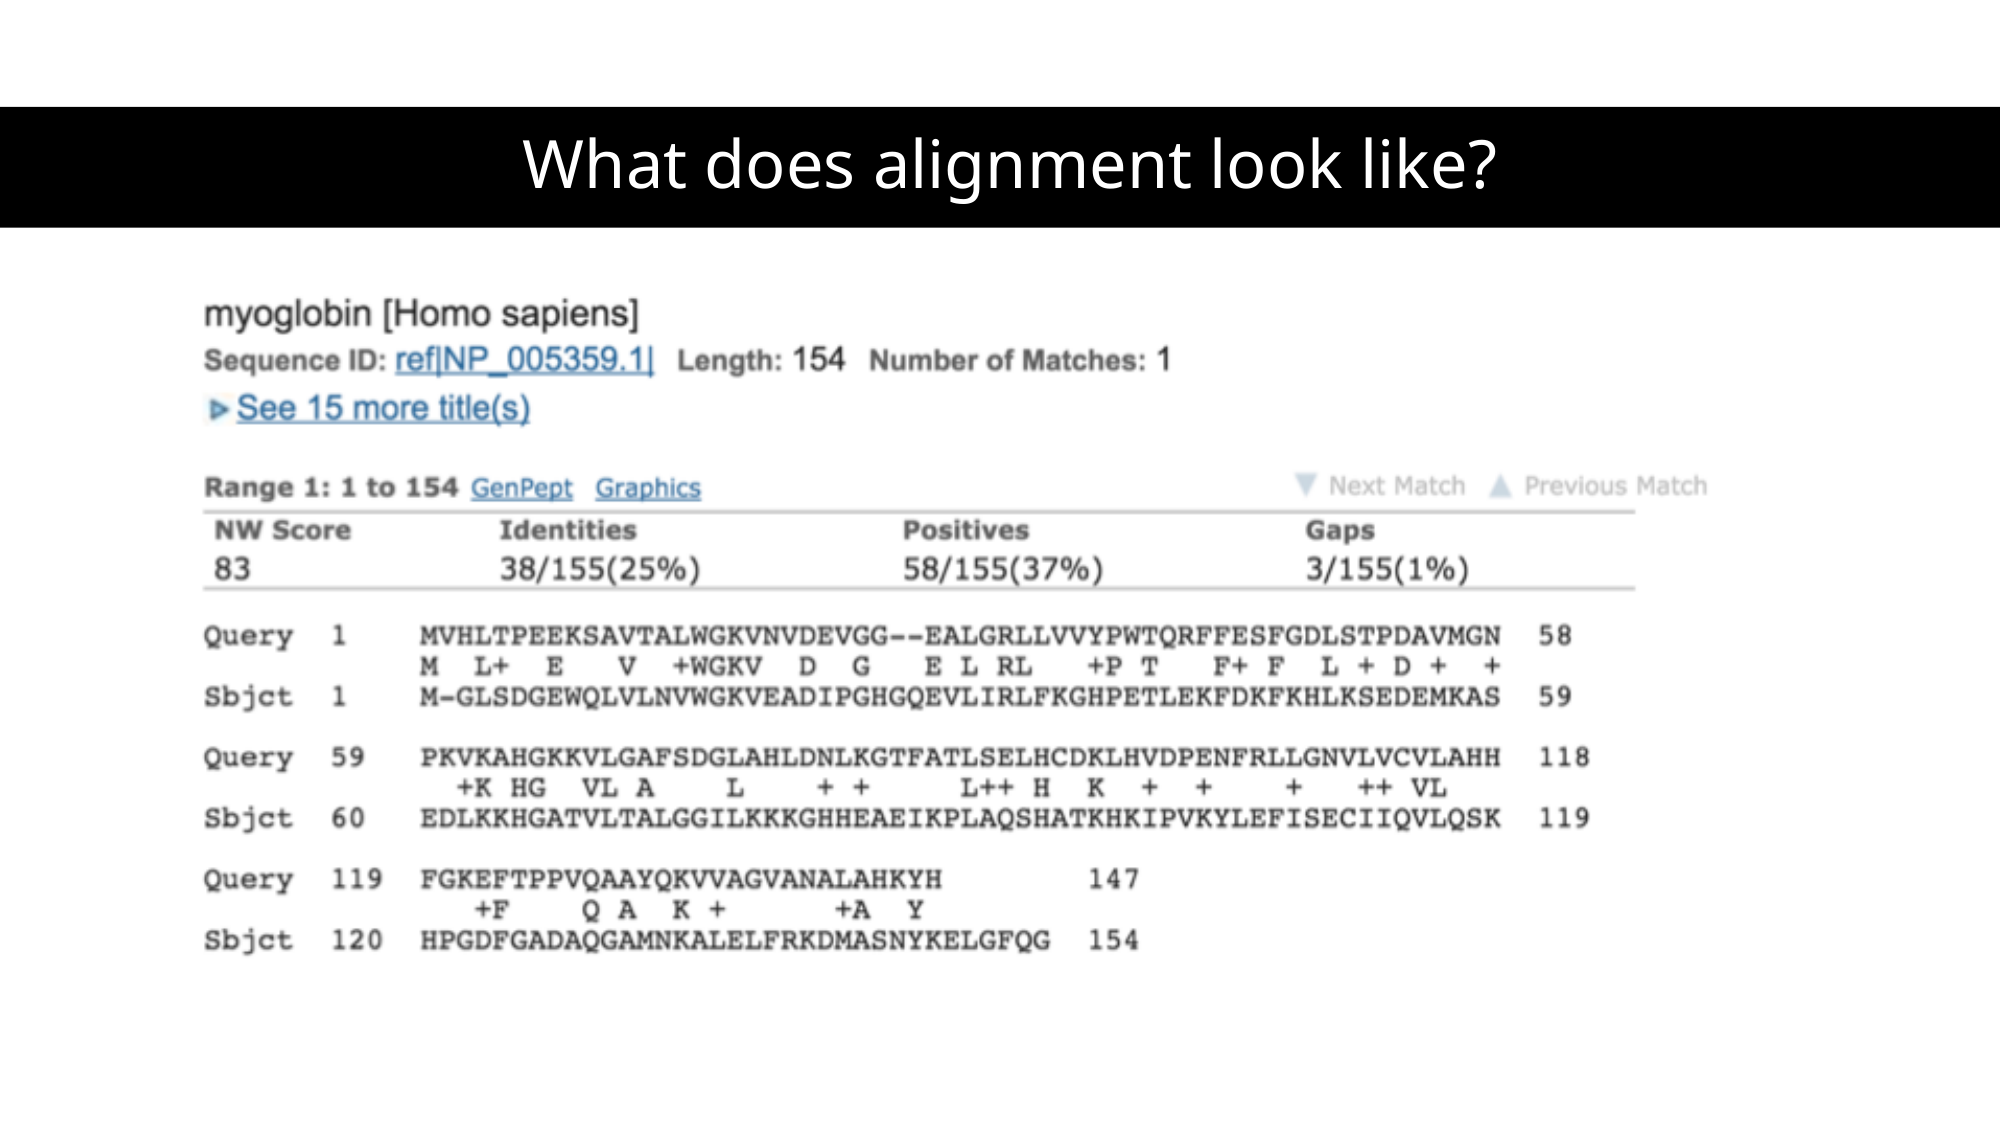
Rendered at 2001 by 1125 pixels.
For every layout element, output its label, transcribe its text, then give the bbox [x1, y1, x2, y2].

picture [180, 274, 1820, 996]
text_box [0, 106, 2000, 229]
title What does alignment look like? [91, 105, 1931, 228]
